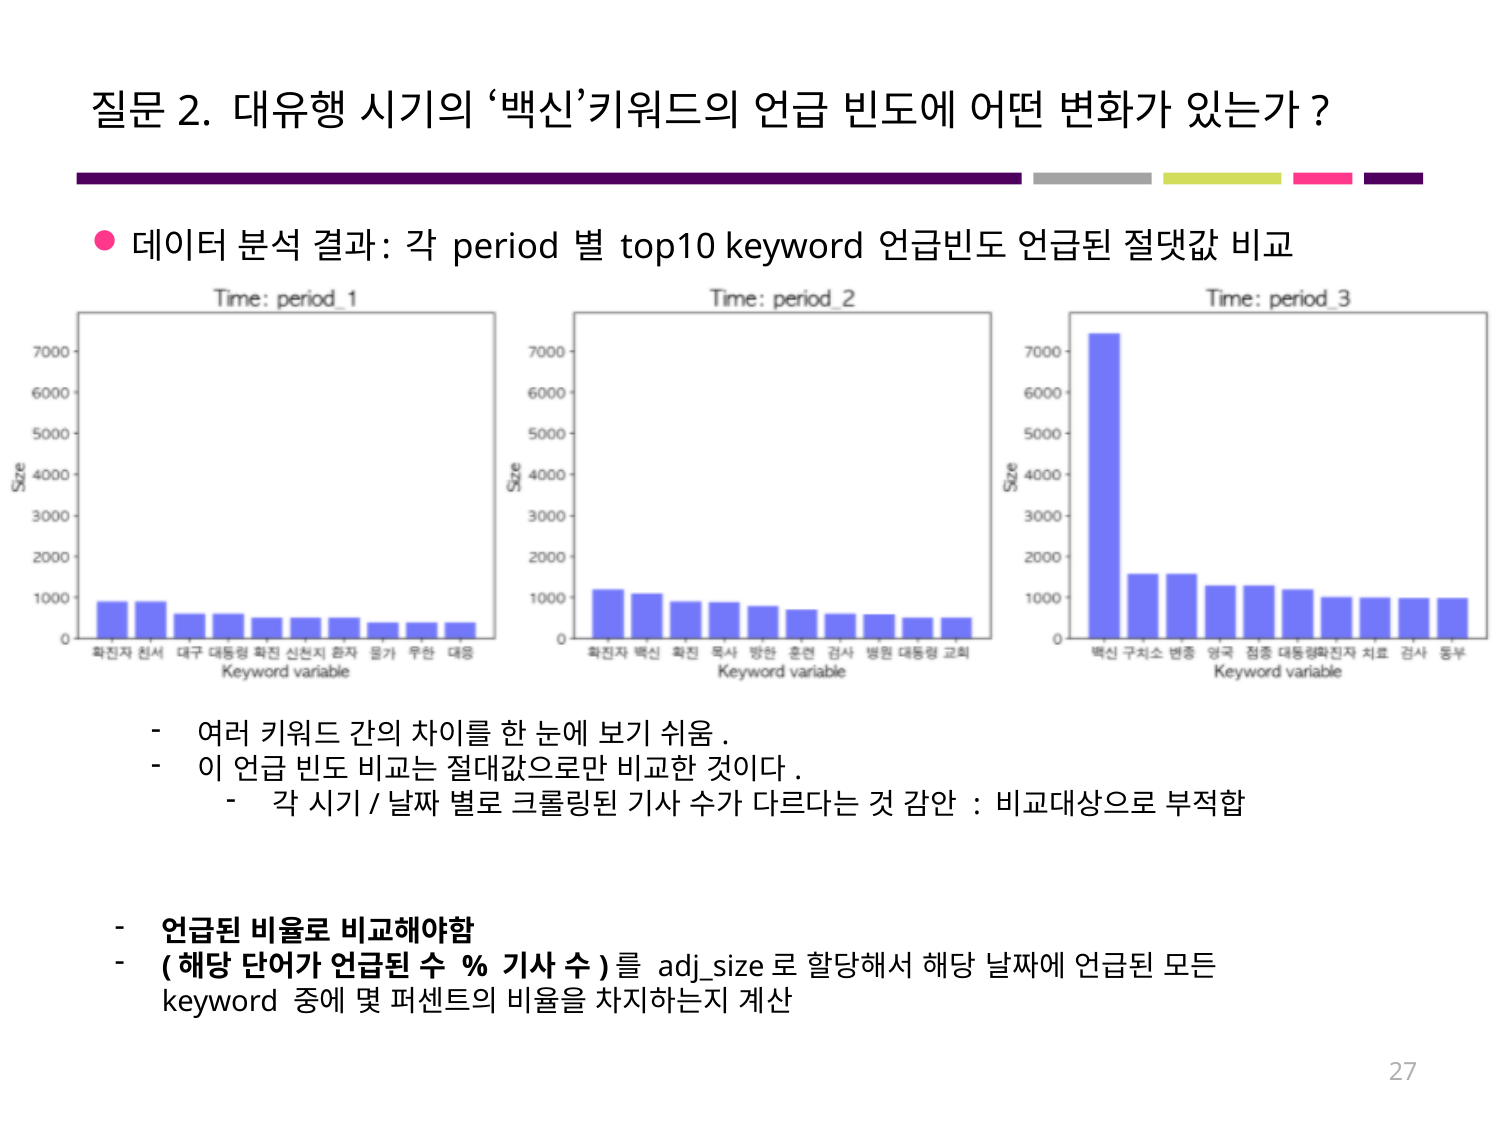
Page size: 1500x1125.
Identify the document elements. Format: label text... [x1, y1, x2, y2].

text_box 언급된 비율로 비교해야함 (해당 단어가 언급된 수 % 기사 수)를 adj_size로 할당해서 해당 날짜에 언급된 모든 keyword 중에 몇 퍼센트의 비율을 차지하는지 계산 [100, 905, 1353, 1025]
title 질문2. 대유행 시기의 ‘백신’키워드의 언급 빈도에 어떤 변화가 있는가? [75, 45, 1425, 173]
text_box 여러 키워드 간의 차이를 한 눈에 보기 쉬움. 이 언급 빈도 비교는 절대값으로만 비교한 것이다. 각 시기/날짜 별로 크롤링된 기사 수가 다르다는 것 감안 : 비교대상으로 부적합 [136, 708, 1262, 828]
picture [0, 284, 1500, 692]
slide_number 27 [1380, 738, 1425, 1125]
list 데이터 분석 결과: 각 period 별 top10 keyword 언급빈도 언급된 절댓값 비교 [76, 208, 1427, 283]
